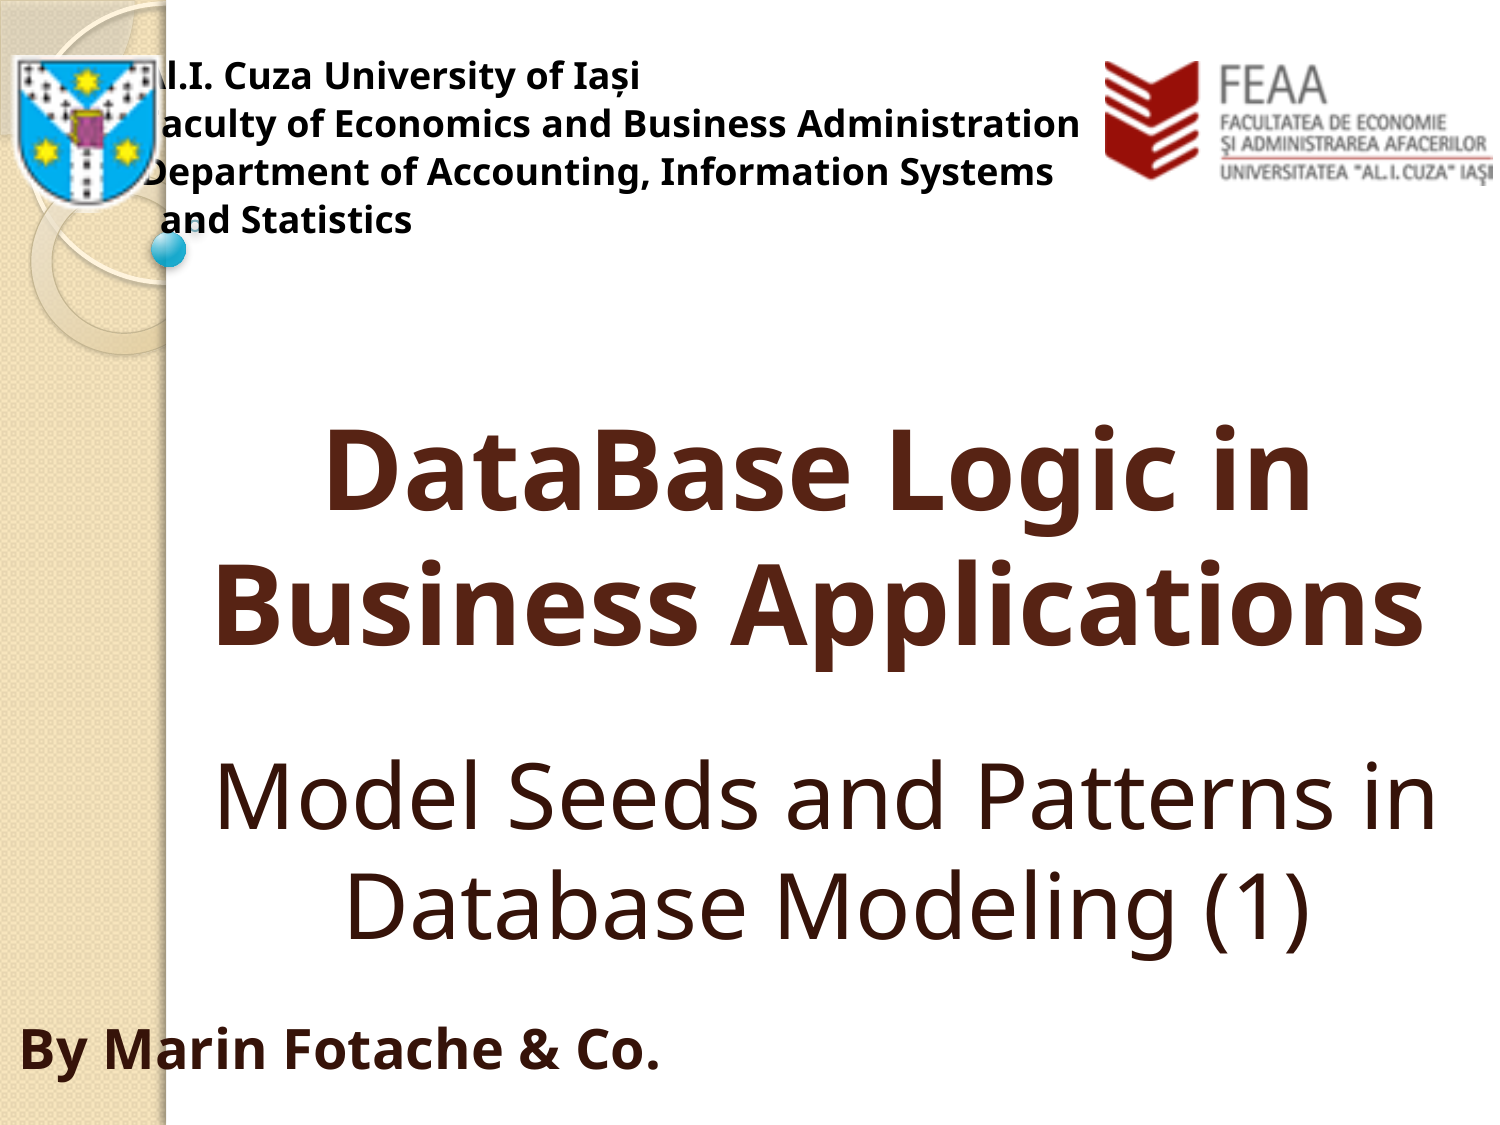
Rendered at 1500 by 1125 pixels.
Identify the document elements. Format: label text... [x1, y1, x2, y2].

subtitle Model Seeds and Patterns in Database Modeling (1) [174, 737, 1475, 975]
picture [1105, 61, 1494, 186]
text_box By Marin Fotache & Co. [0, 1012, 1084, 1125]
text_box Al.I. Cuza University of Iași Faculty of Economics and Business Administration Department of Accounting, Information Systems and Statistics [125, 50, 1096, 250]
title DataBase Logic in Business Applications [125, 312, 1500, 675]
picture [9, 55, 167, 213]
